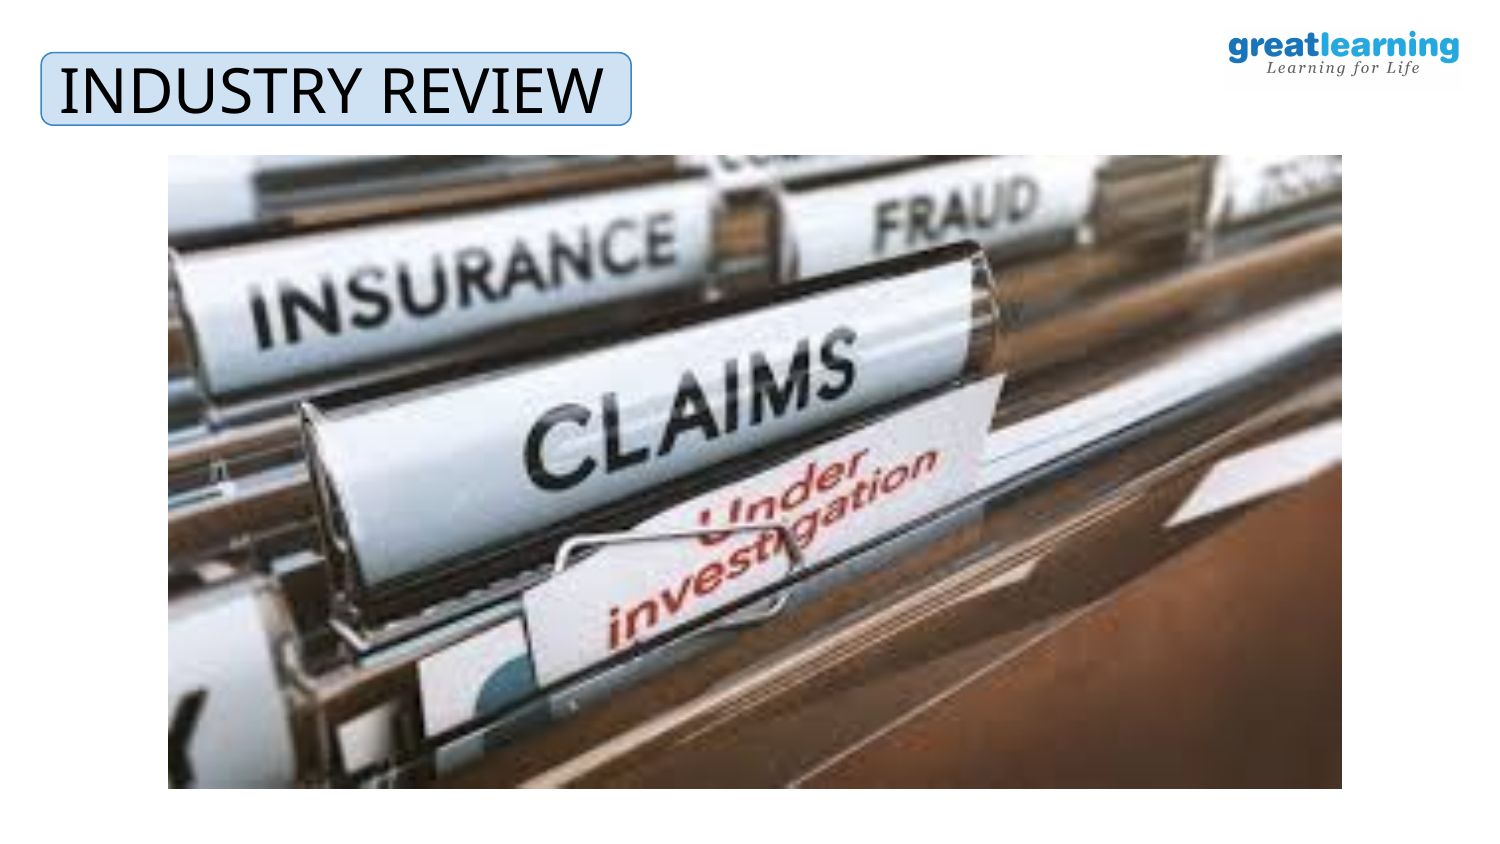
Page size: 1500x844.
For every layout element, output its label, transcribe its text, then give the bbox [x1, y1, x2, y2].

text_box INDUSTRY REVIEW [41, 52, 632, 126]
picture [1223, 26, 1462, 91]
picture [167, 155, 1342, 790]
